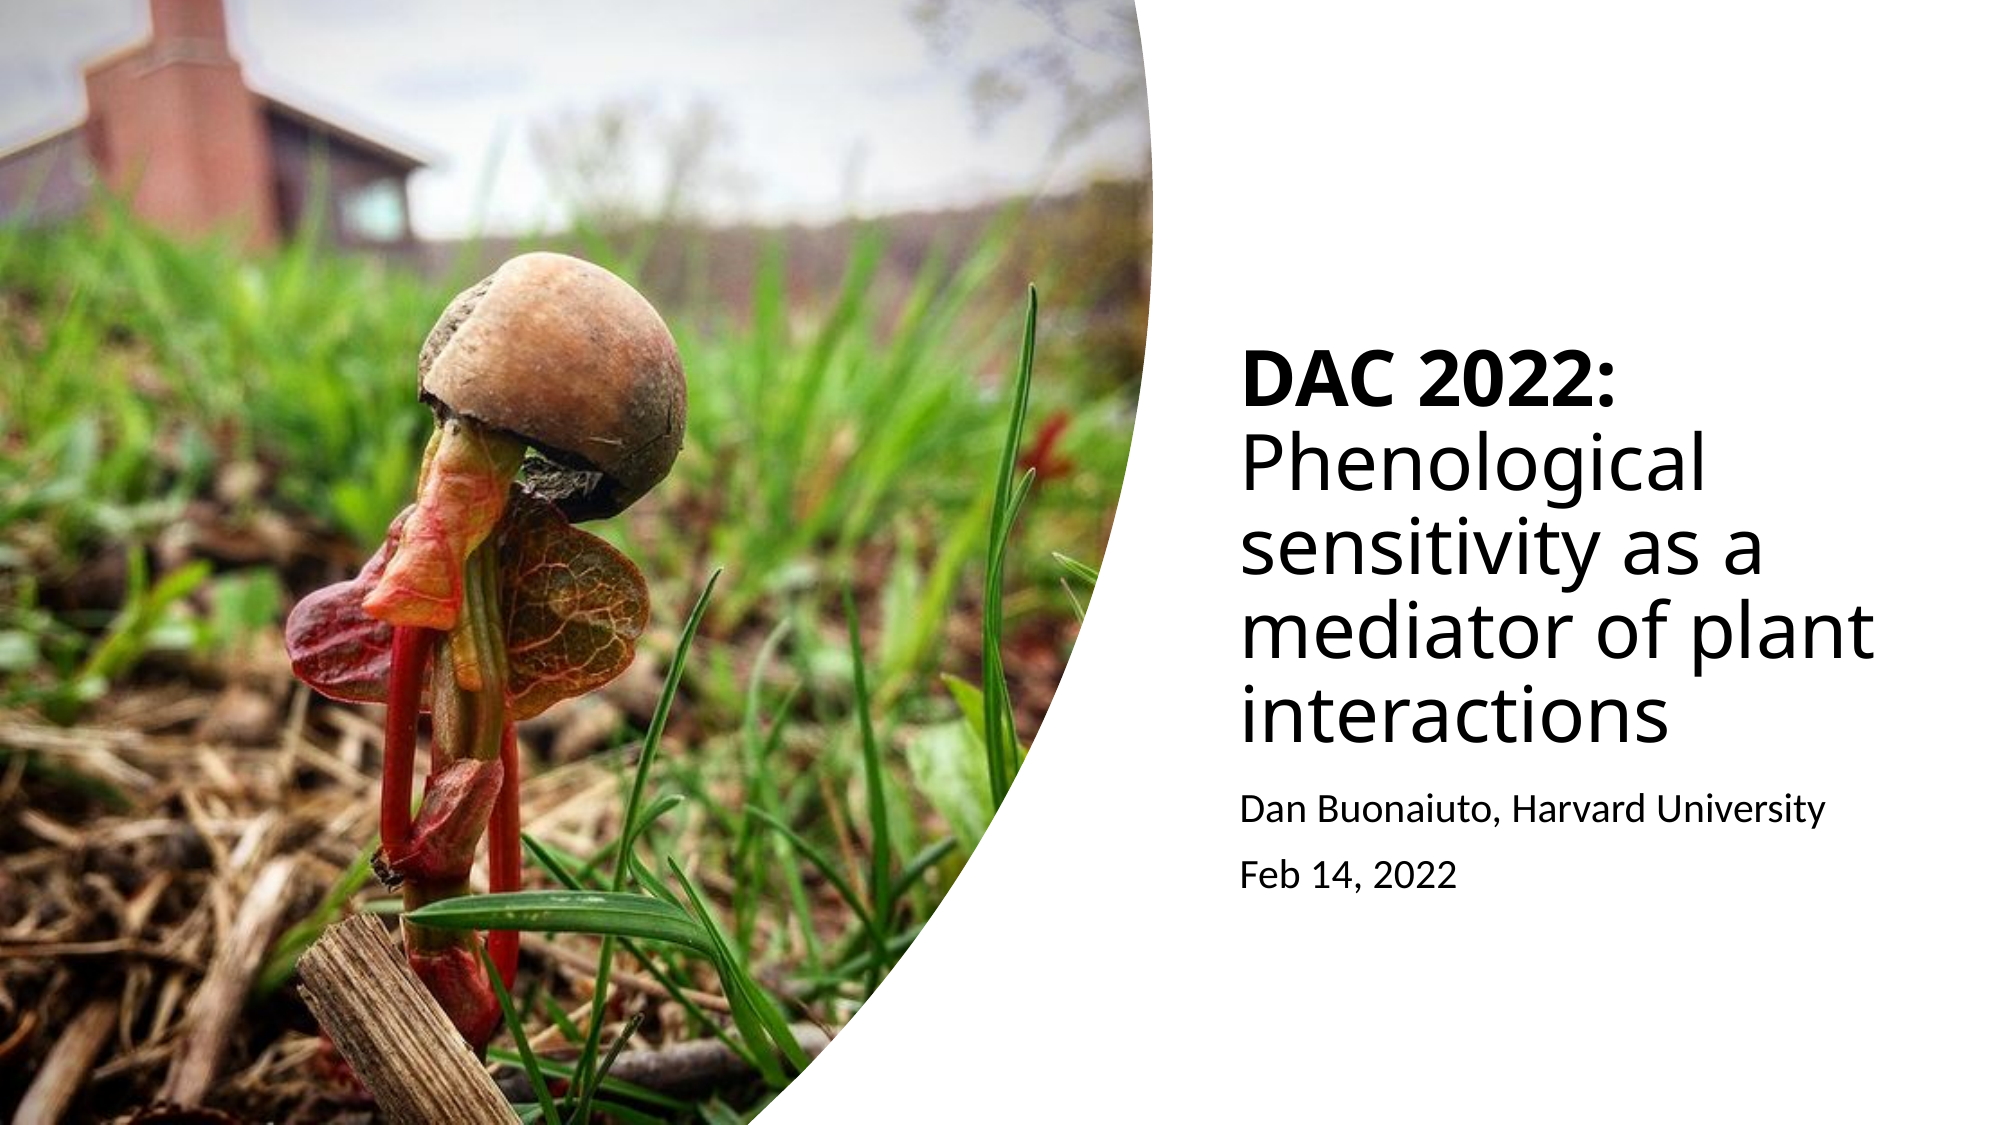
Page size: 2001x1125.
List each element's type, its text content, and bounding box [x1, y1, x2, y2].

subtitle Dan Buonaiuto, Harvard University Feb 14, 2022 [1224, 779, 1895, 968]
title DAC 2022: Phenological sensitivity as a mediator of plant interactions [1224, 292, 1895, 767]
picture [0, 0, 1153, 1125]
